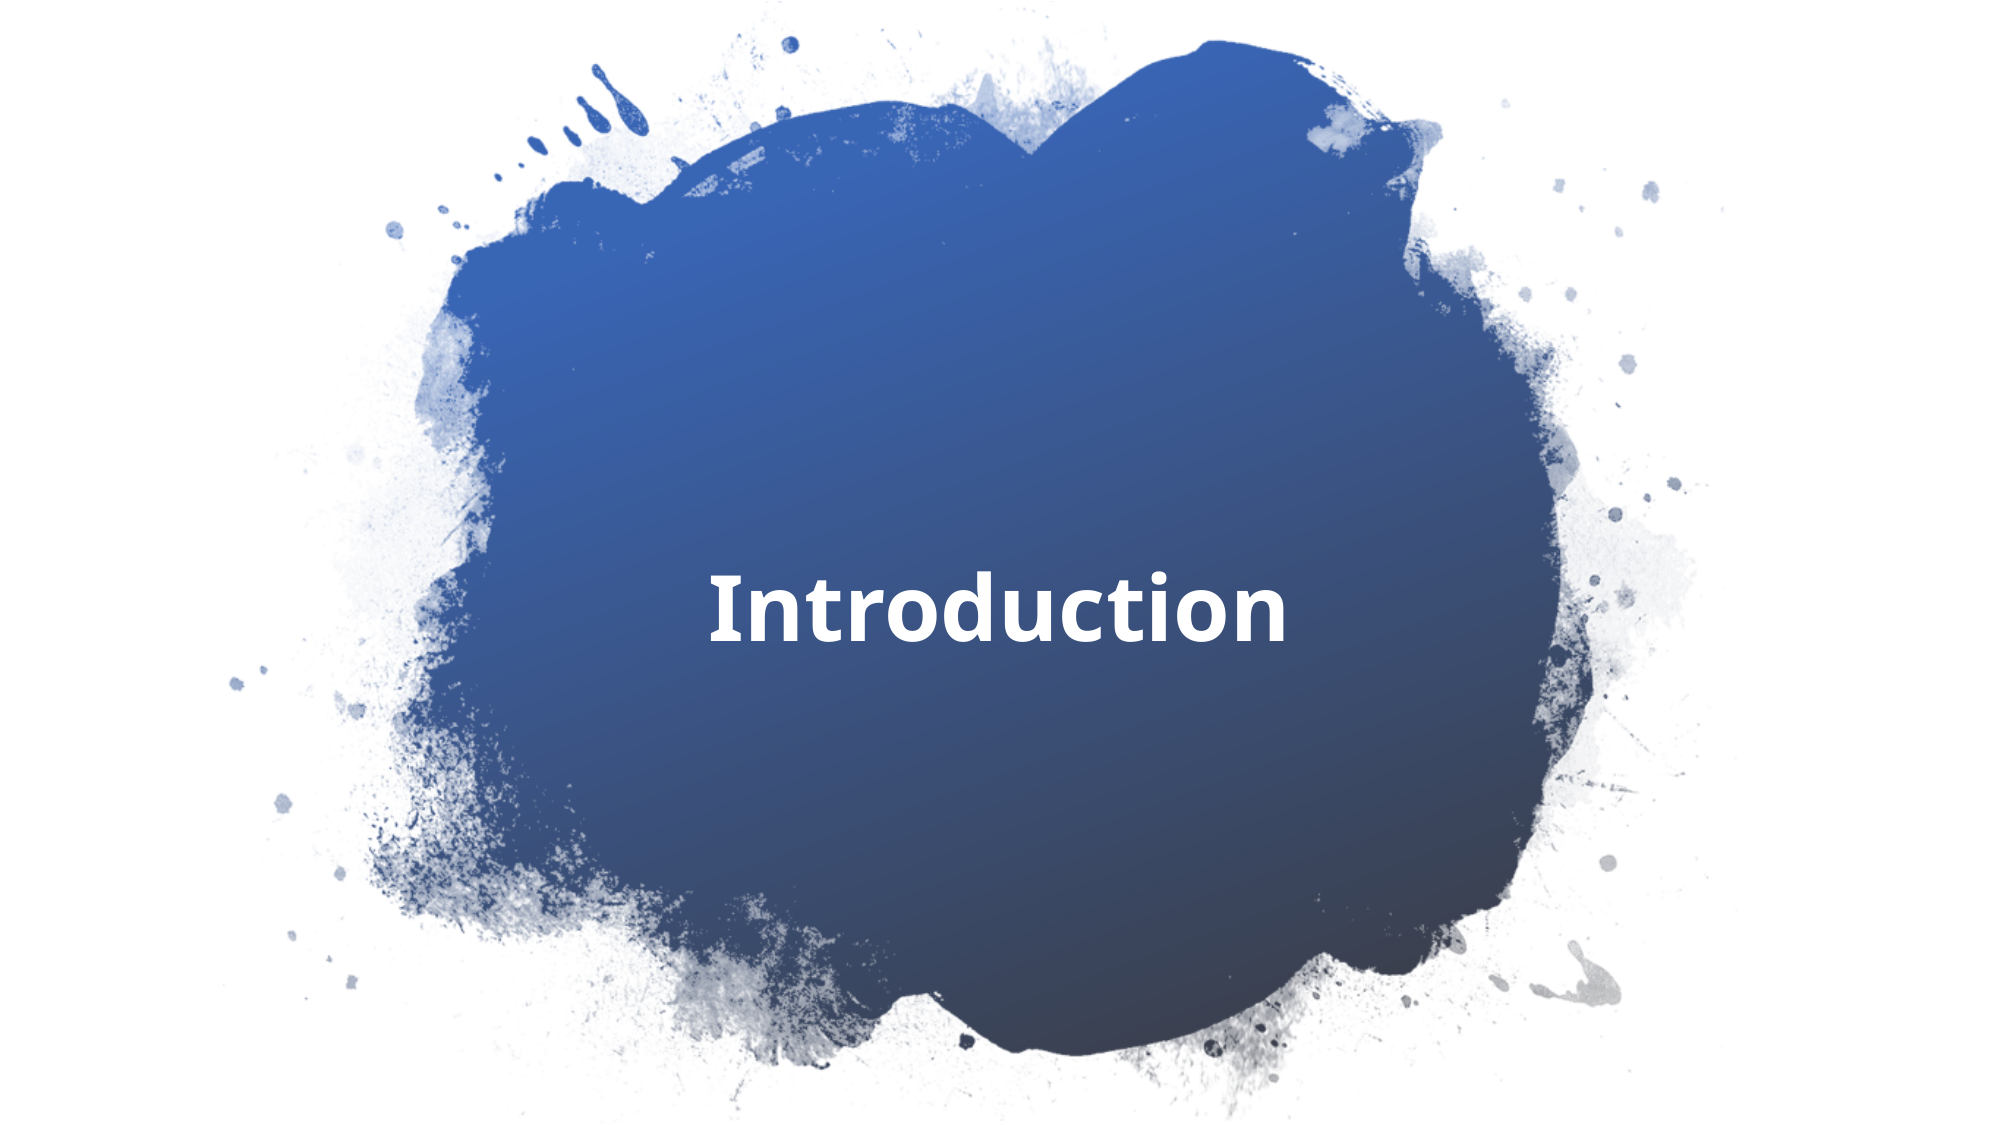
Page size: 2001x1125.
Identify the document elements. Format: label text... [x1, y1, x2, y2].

title Introduction [499, 335, 1501, 669]
picture [15, 1, 2001, 1124]
